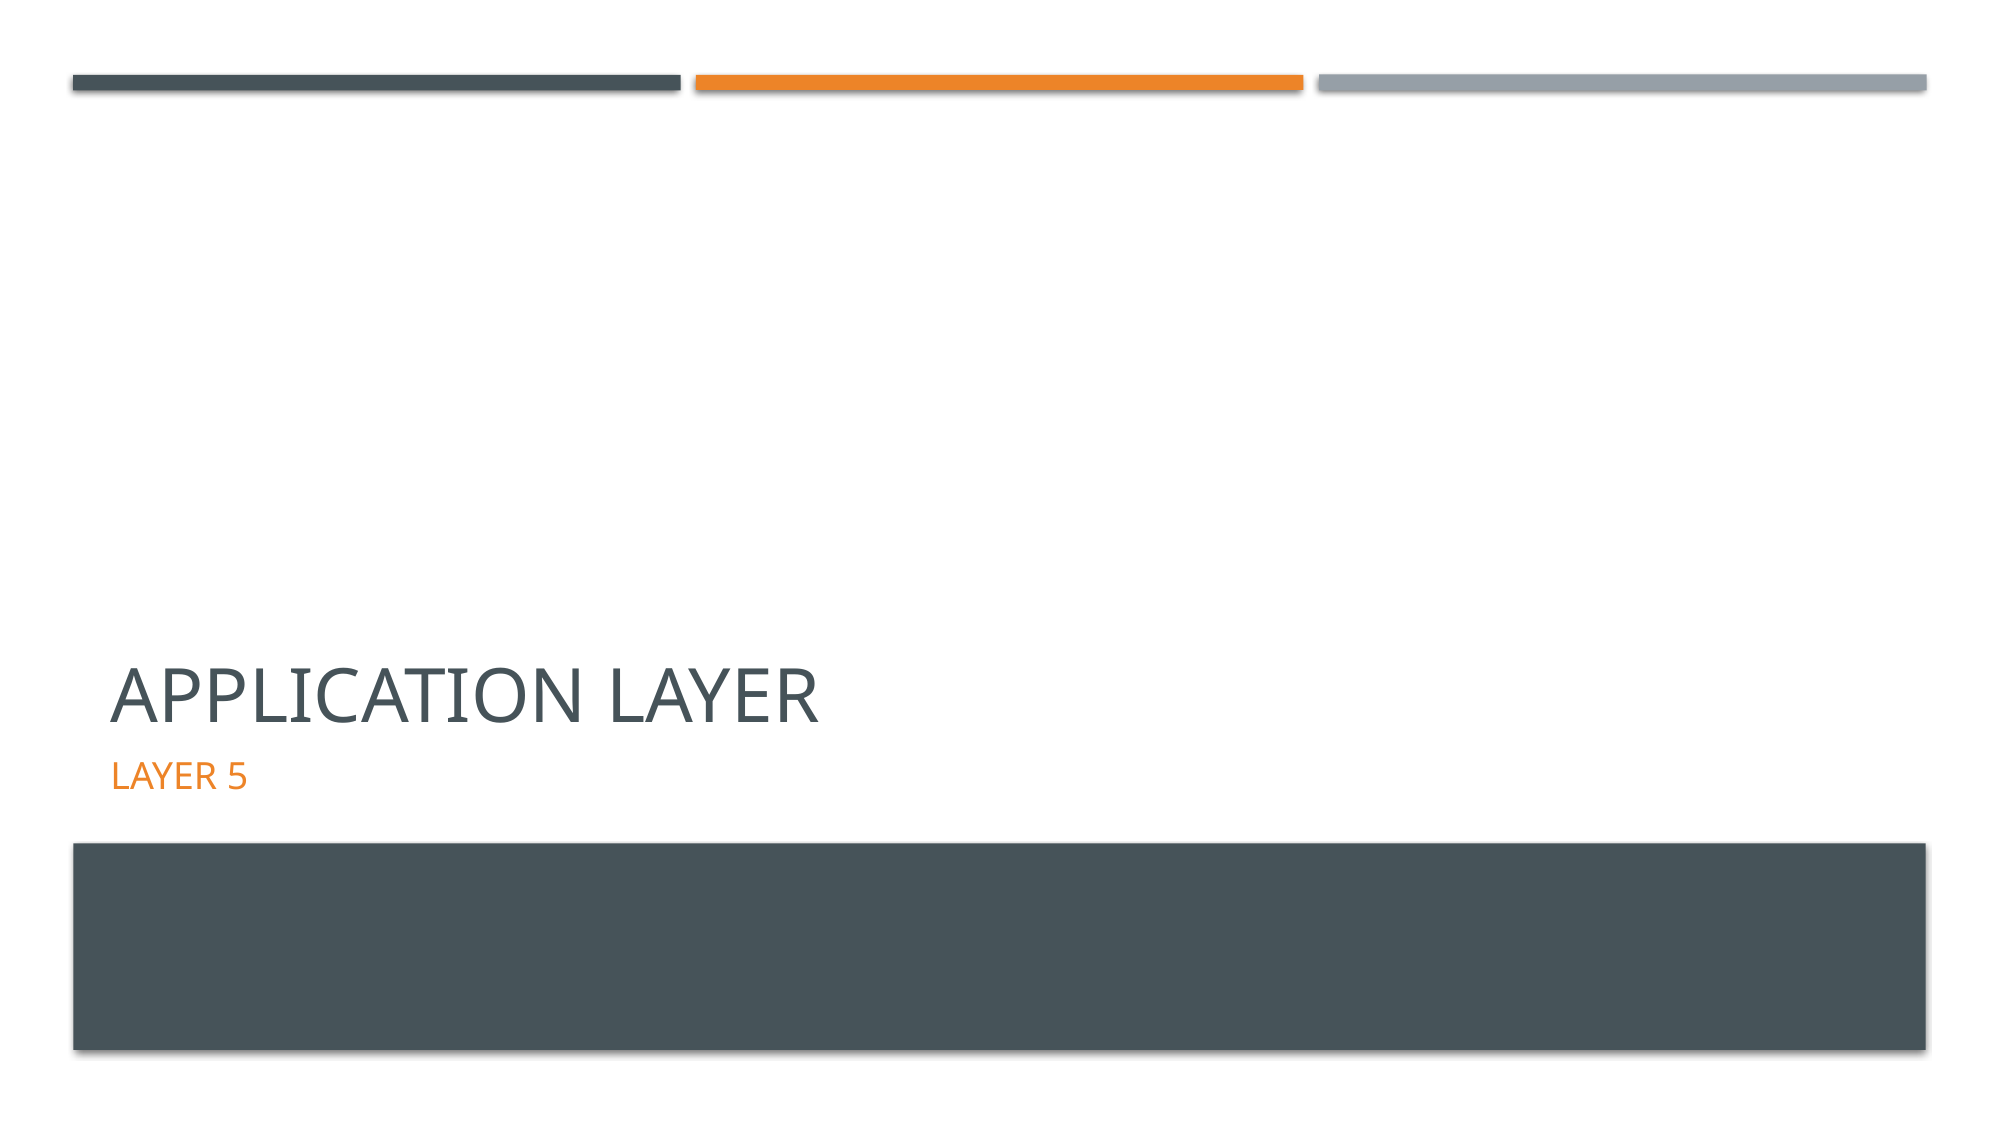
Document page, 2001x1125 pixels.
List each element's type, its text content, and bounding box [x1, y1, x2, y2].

title Application layer [95, 499, 1905, 744]
list Layer 5 [95, 744, 1905, 844]
